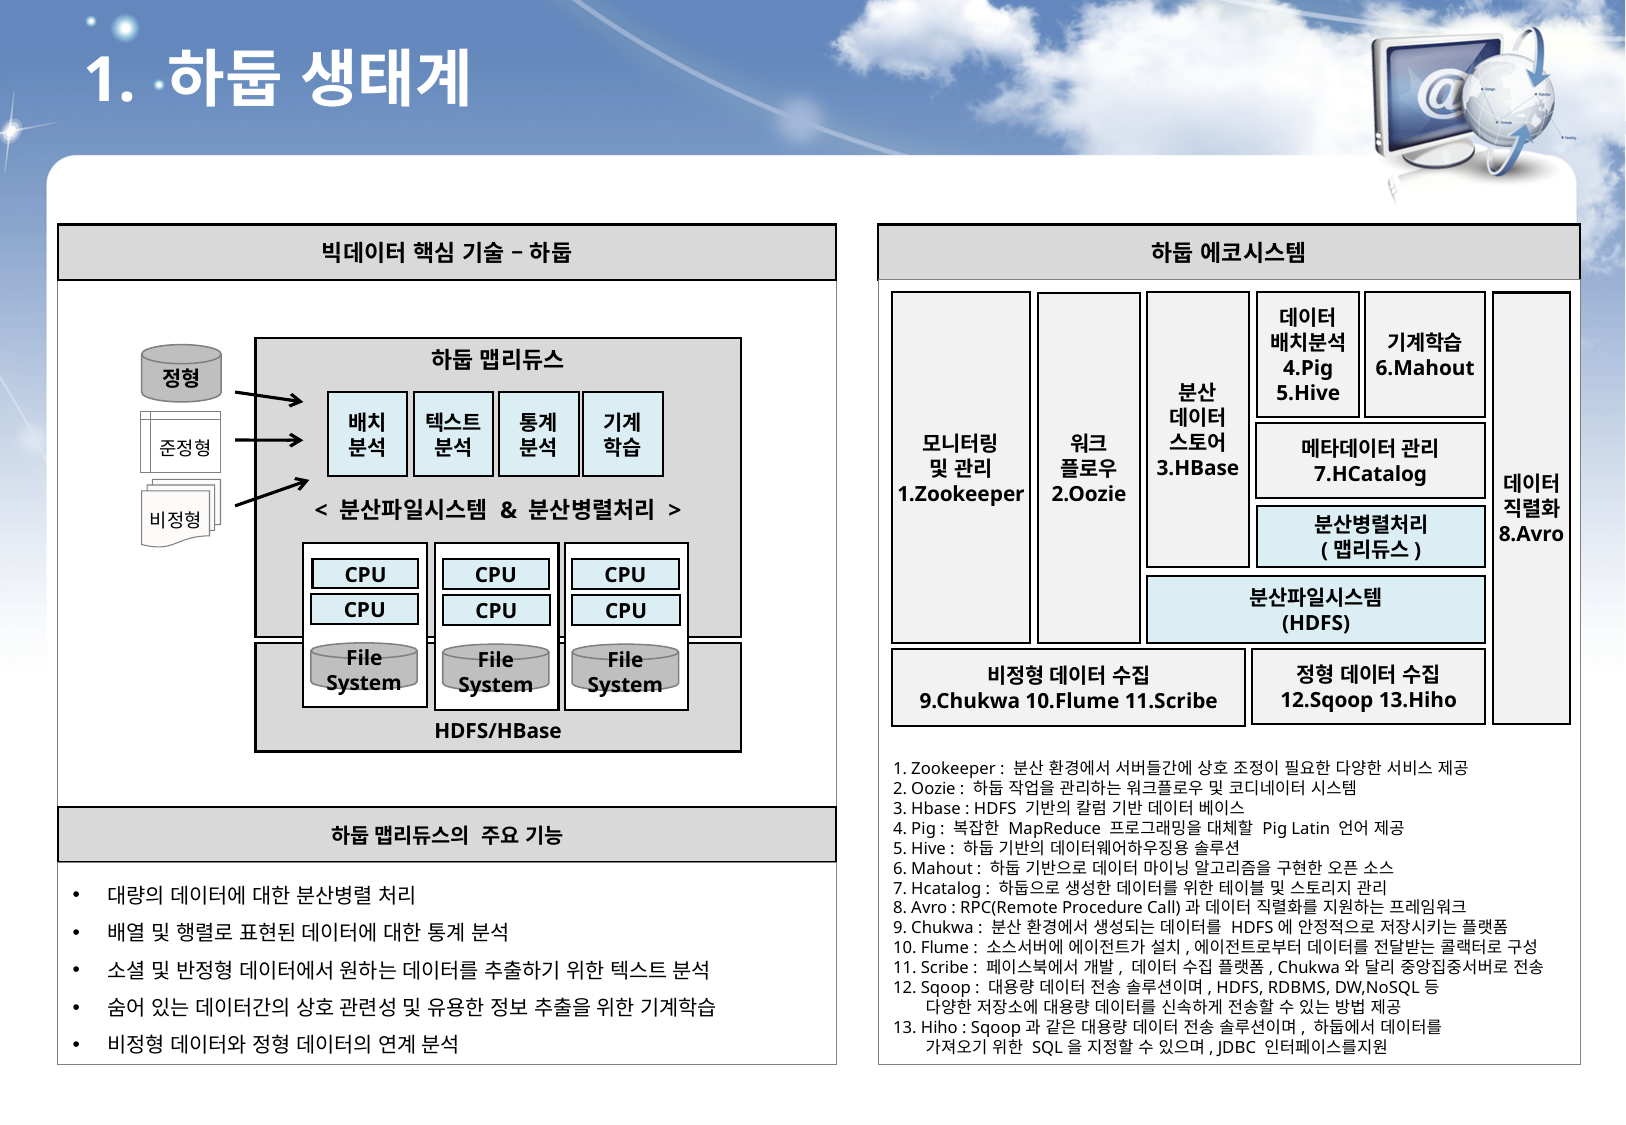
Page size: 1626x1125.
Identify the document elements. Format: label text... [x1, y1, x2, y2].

text_box HDFS/HBase [255, 642, 741, 752]
text_box [57, 280, 837, 807]
text_box 하둡 맵리듀스의 주요 기능 [57, 807, 837, 862]
text_box 비정형 [141, 479, 221, 547]
picture [0, 0, 1626, 1125]
text_box 빅데이터 핵심 기술 – 하둡 [57, 224, 837, 280]
text_box 1. Zookeeper : 분산 환경에서 서버들간에 상호 조정이 필요한 다양한 서비스 제공 2. Oozie : 하둡 작업을 관리하는 워크플로우 및 코디네이터 시스템 3. Hbase : HDFS 기반의 칼럼 기반 데이터 베이스 4. Pig : 복잡한 MapReduce 프로그래밍을 대체할 Pig Latin 언어 제공 5. Hive : 하둡 기반의 데이터웨어하우징용 솔루션 6. Mahout : 하둡 기반으로 데이터 마이닝 알고리즘을 구현한 오픈 소스 7. Hcatalog : 하둡으로 생성한 데이터를 위한 테이블 및 스토리지 관리 8. Avro : RPC(Remote Procedure Call)과 데이터 직렬화를 지원하는 프레임워크 9. Chukwa : 분산 환경에서 생성되는 데이터를 HDFS에 안정적으로 저장시키는 플랫폼 10. Flume : 소스서버에 에이전트가 설치,에이전트로부터 데이터를 전달받는 콜랙터로 구성 11. Scribe : 페이스북에서 개발, 데이터 수집 플랫폼, Chukwa와 달리 중앙집중서버로 전송 12. Sqoop : 대용량 데이터 전송 솔루션이며, HDFS, RDBMS, DW,NoSQL등 다양한 저장소에 대용량 데이터를 신속하게 전송할 수 있는 방법 제공 13. Hiho : Sqoop과 같은 대용량 데이터 전송 솔루션이며, 하둡에서 데이터를 가져오기 위한 SQL을 지정할 수 있으며, JDBC 인터페이스를지원 [878, 279, 1581, 1065]
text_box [303, 542, 427, 708]
title 1. 하둡 생태계 [68, 31, 1592, 138]
text_box 하둡 에코시스템 [878, 224, 1581, 279]
text_box 준정형 [140, 411, 221, 473]
text_box 기계 학습 [583, 392, 663, 477]
text_box 하둡 맵리듀스 < 분산파일시스템 & 분산병렬처리 > [255, 338, 741, 637]
text_box 대량의 데이터에 대한 분산병렬 처리 배열 및 행렬로 표현된 데이터에 대한 통계 분석 소셜 및 반정형 데이터에서 원하는 데이터를 추출하기 위한 텍스트 분석 숨어 있는 데이터간의 상호 관련성 및 유용한 정보 추출을 위한 기계학습 비정형 데이터와 정형 데이터의 연계 분석 [57, 862, 837, 1065]
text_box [891, 291, 1571, 727]
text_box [434, 542, 559, 710]
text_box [564, 542, 689, 710]
text_box 정형 [141, 344, 222, 402]
text_box 통계 분석 [499, 392, 579, 477]
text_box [234, 479, 310, 507]
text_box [234, 391, 304, 403]
text_box 텍스트 분석 [413, 392, 494, 477]
text_box 배치 분석 [327, 392, 408, 477]
